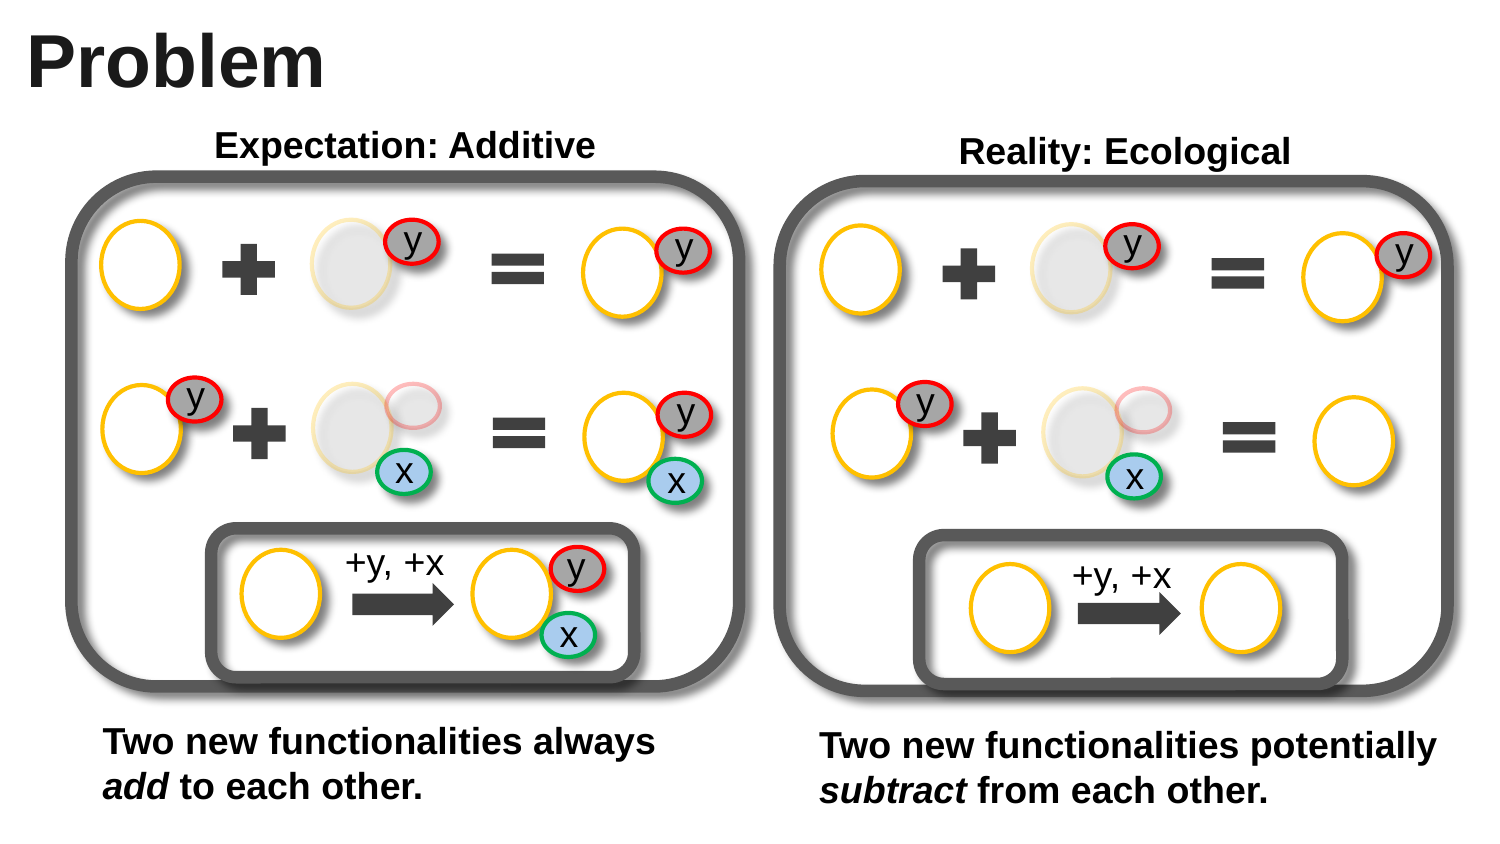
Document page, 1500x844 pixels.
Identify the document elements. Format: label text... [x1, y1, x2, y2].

text_box [584, 392, 663, 481]
text_box [583, 228, 662, 317]
text_box [492, 436, 546, 449]
text_box [422, 455, 431, 489]
text_box [587, 619, 596, 651]
text_box y [908, 369, 943, 430]
text_box [694, 465, 702, 497]
text_box [656, 233, 667, 269]
text_box [71, 176, 740, 687]
text_box [491, 253, 544, 266]
text_box x [659, 448, 694, 509]
text_box y [1115, 210, 1150, 271]
text_box [919, 535, 1343, 685]
text_box [702, 235, 710, 267]
text_box Reality: Ecological [951, 119, 1300, 180]
text_box Two new functionalities potentially subtract from each other. [811, 713, 1457, 819]
text_box [657, 396, 669, 433]
text_box [385, 224, 396, 260]
text_box [491, 271, 544, 285]
text_box [704, 399, 712, 430]
text_box x [552, 602, 587, 663]
text_box [648, 463, 659, 499]
text_box [211, 528, 635, 678]
text_box [430, 225, 439, 258]
text_box [541, 617, 552, 653]
text_box Two new functionalities always add to each other. [94, 709, 732, 815]
text_box [550, 552, 559, 585]
text_box [101, 220, 180, 309]
text_box +y, +x [1064, 543, 1180, 604]
text_box [492, 417, 546, 430]
text_box y [667, 214, 702, 275]
text_box x [387, 438, 422, 499]
text_box [386, 383, 440, 428]
text_box [594, 551, 605, 587]
text_box y [396, 207, 430, 268]
text_box [167, 382, 178, 417]
text_box [779, 181, 1448, 691]
text_box y [559, 534, 594, 595]
text_box Expectation: Additive [206, 113, 604, 174]
text_box y [669, 379, 704, 440]
text_box x [1118, 444, 1153, 505]
text_box [213, 383, 222, 416]
text_box [311, 219, 391, 308]
text_box y [178, 363, 213, 424]
text_box [233, 407, 286, 460]
text_box y [1387, 219, 1422, 280]
text_box [222, 243, 275, 295]
text_box [313, 383, 392, 472]
title Problem [18, 13, 1370, 111]
text_box [377, 454, 387, 489]
text_box +y, +x [337, 529, 453, 590]
text_box [102, 384, 181, 474]
